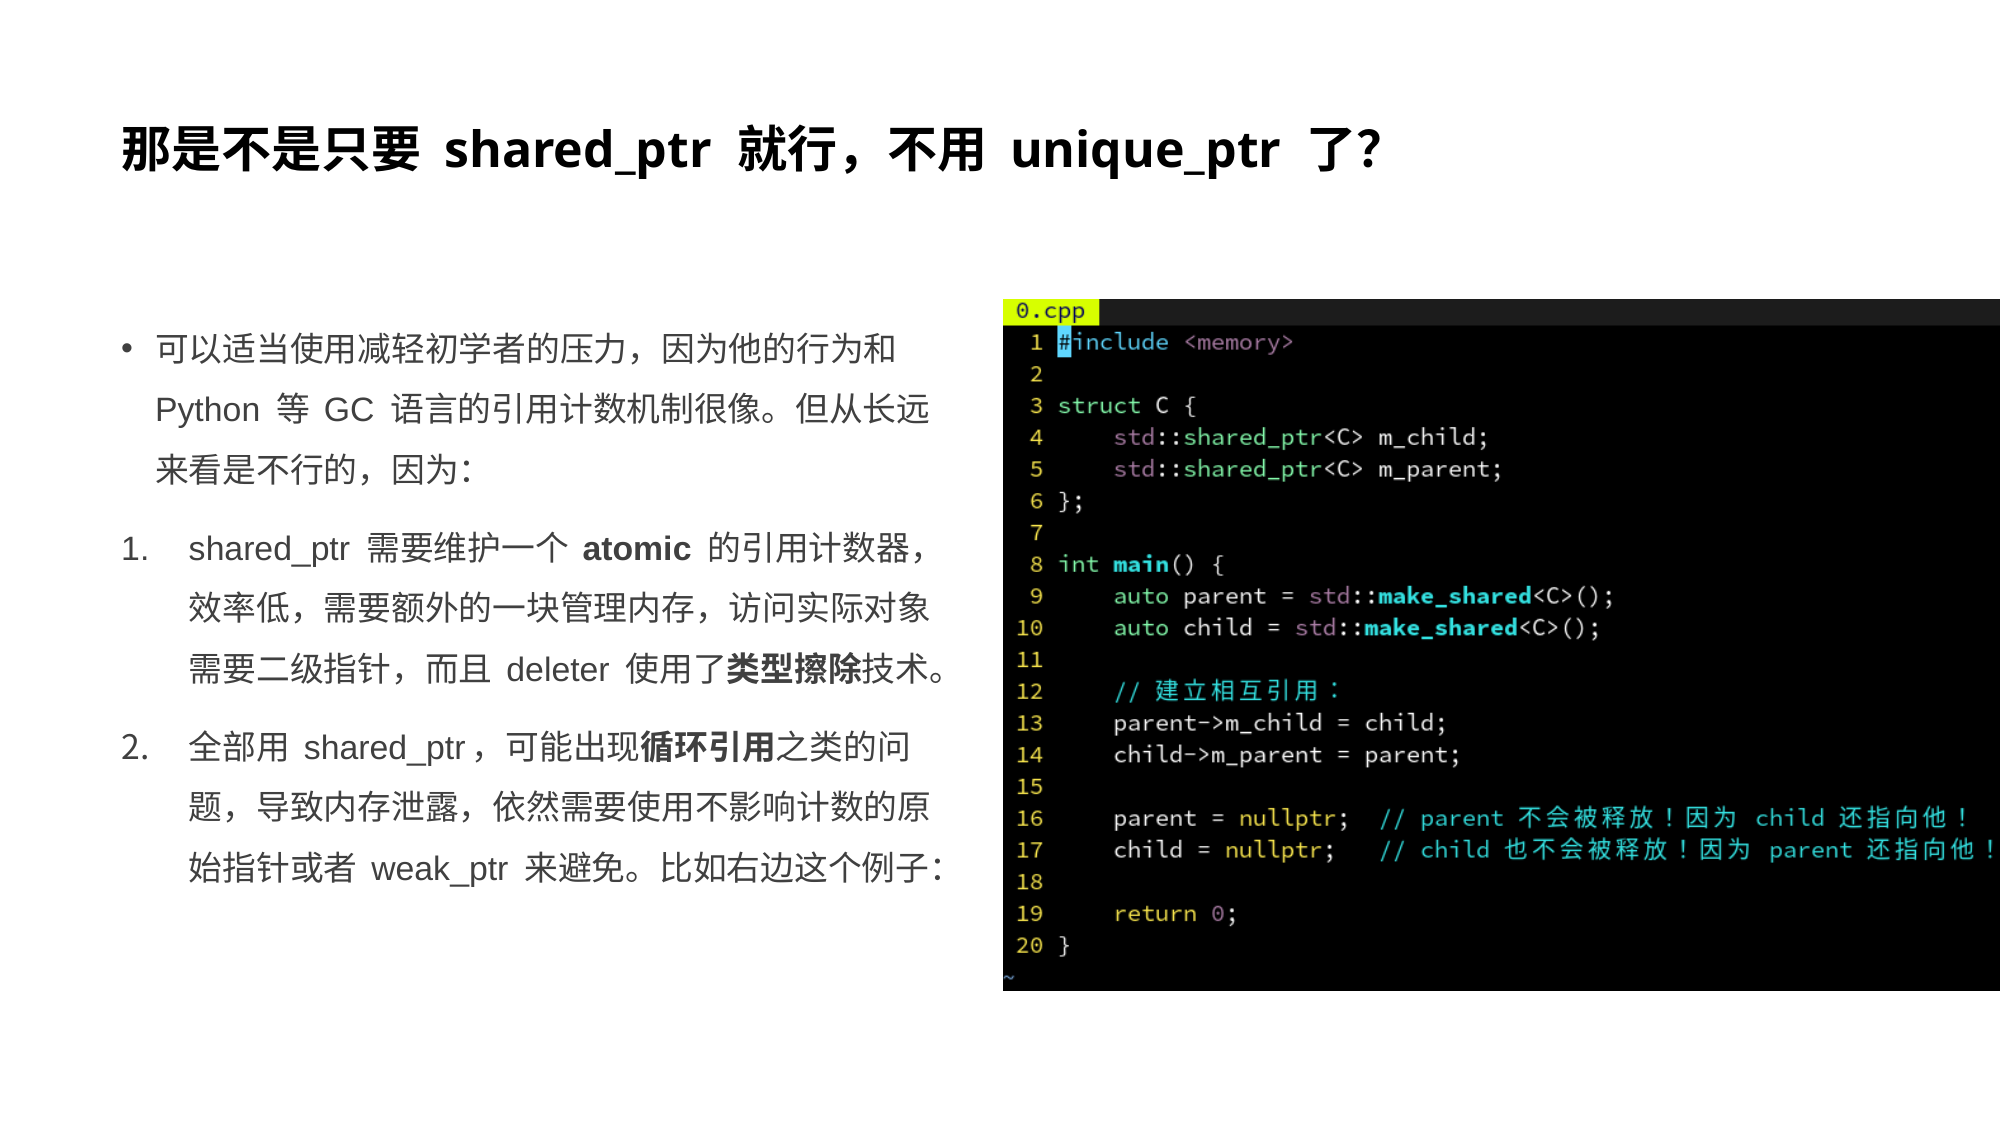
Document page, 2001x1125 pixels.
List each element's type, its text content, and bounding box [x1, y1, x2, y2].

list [1003, 299, 2000, 991]
title 那是不是只要 shared_ptr 就行，不用 unique_ptr 了？ [106, 42, 1832, 260]
list 可以适当使用减轻初学者的压力，因为他的行为和 Python 等 GC 语言的引用计数机制很像。但从长远来看是不行的，因为： shared_ptr 需要维护一个 atomic 的引用计数器，效率低，需要额外的一块管理内存，访问实际对象需要二级指针，而且 deleter 使用了类型擦除技术。 全部用 shared_ptr，可能出现循环引用之类的问题，导致内存泄露，依然需要使用不影响计数的原始指针或者 weak_ptr 来避免。比如右边这个例子： [106, 299, 957, 1014]
